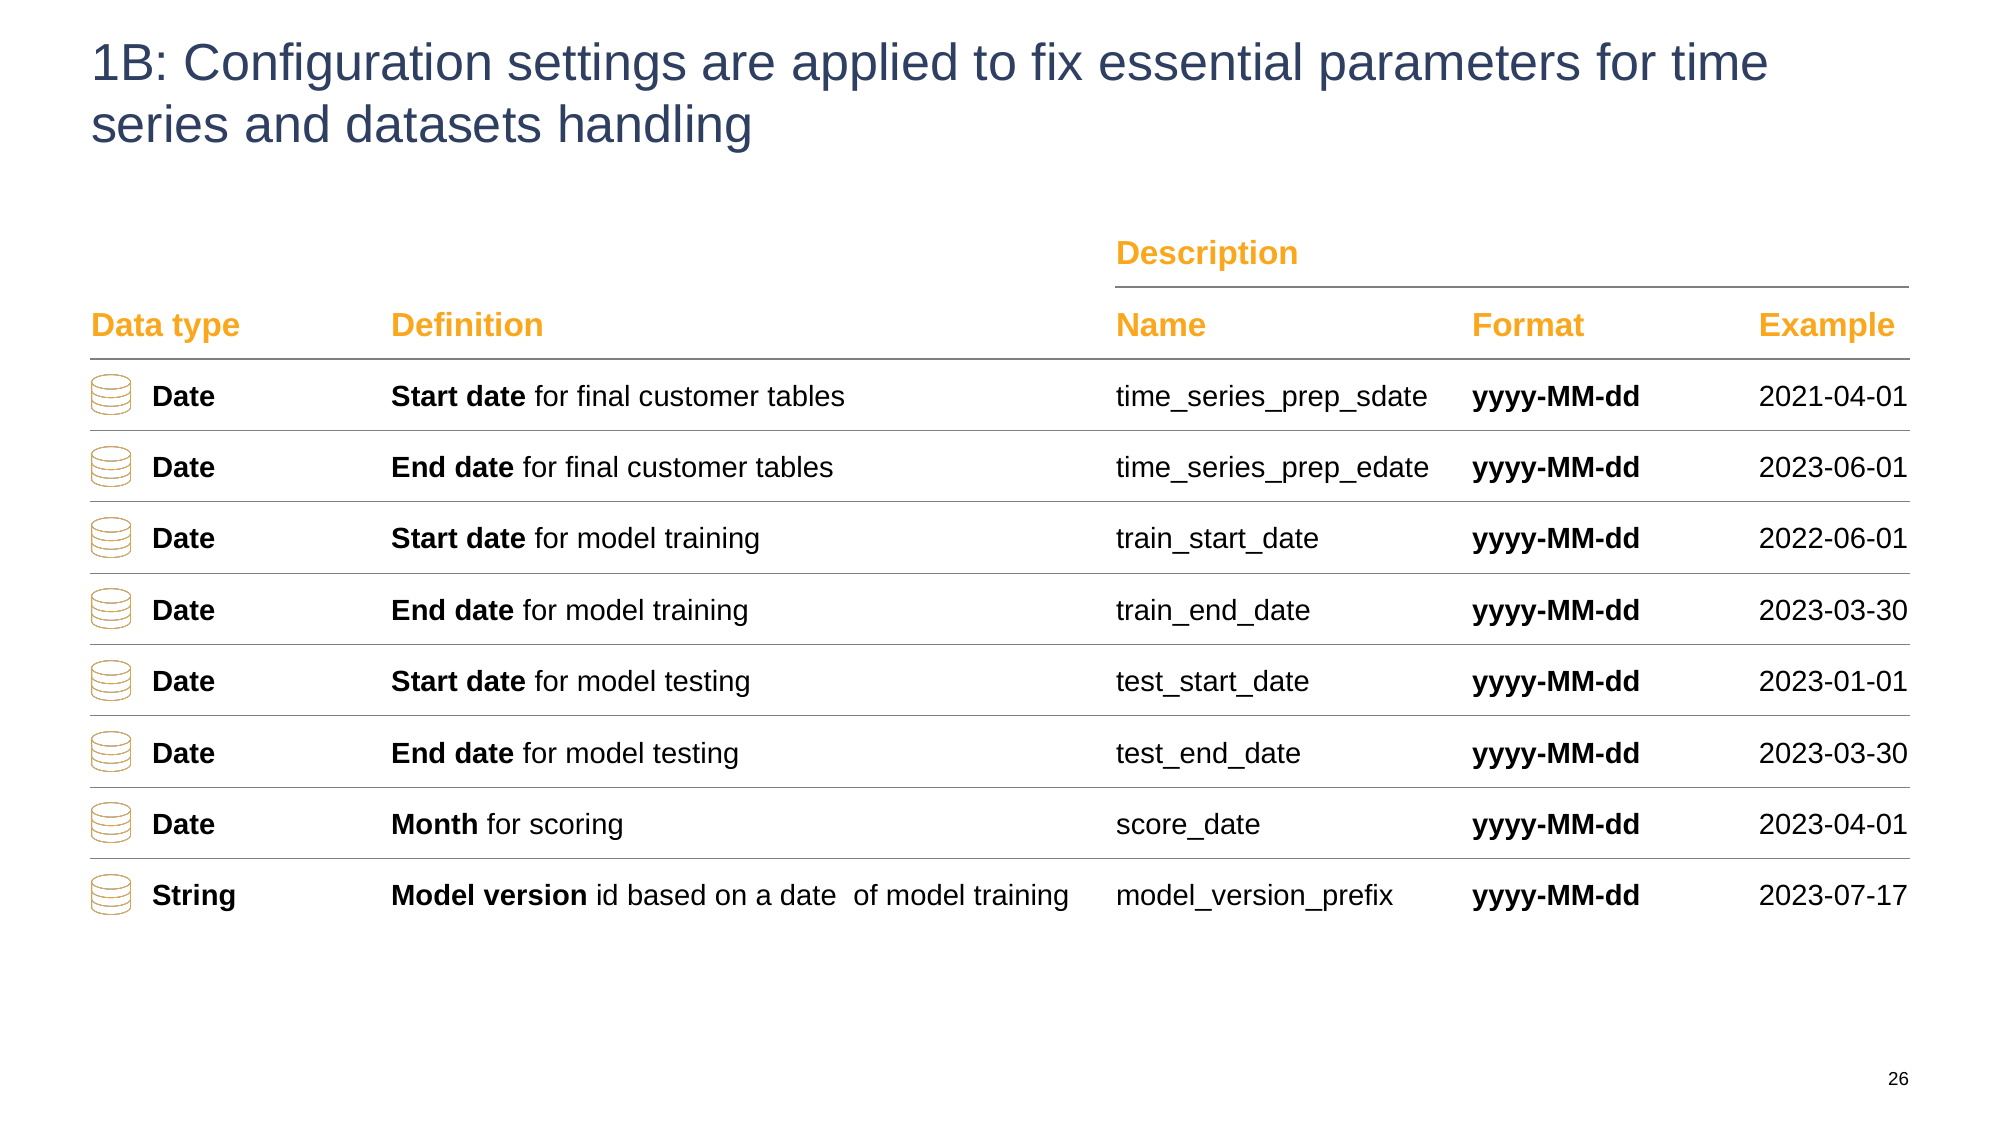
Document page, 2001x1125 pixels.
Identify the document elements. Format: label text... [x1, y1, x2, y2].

text_box Date [152, 733, 318, 769]
text_box yyyy-MM-dd [1472, 733, 1722, 769]
text_box 2023-07-17 [1758, 876, 1909, 912]
text_box train_end_date [1116, 591, 1436, 627]
text_box yyyy-MM-dd [1472, 591, 1722, 627]
text_box Start date for model training [391, 519, 1079, 555]
text_box Format [1472, 303, 1722, 344]
text_box time_series_prep_edate [1116, 448, 1436, 484]
text_box 2023-01-01 [1758, 662, 1909, 698]
text_box Name [1116, 303, 1436, 344]
text_box Start date for model testing [391, 662, 1079, 698]
text_box Date [152, 662, 318, 698]
picture [90, 588, 131, 629]
text_box String [152, 876, 318, 912]
text_box yyyy-MM-dd [1472, 448, 1722, 484]
text_box yyyy-MM-dd [1472, 519, 1722, 555]
text_box yyyy-MM-dd [1472, 805, 1722, 841]
title 1B: Configuration settings are applied to fix essential parameters for time series and datasets handling [91, 28, 1909, 217]
text_box Date [152, 519, 318, 555]
text_box Example [1758, 303, 1909, 344]
picture [90, 446, 131, 487]
text_box 2023-04-01 [1758, 805, 1909, 841]
text_box 2023-03-30 [1758, 733, 1909, 769]
text_box yyyy-MM-dd [1472, 876, 1722, 912]
text_box test_start_date [1116, 662, 1436, 698]
text_box Data type [90, 303, 355, 344]
text_box 2023-06-01 [1758, 448, 1909, 484]
text_box End date for model testing [391, 733, 1079, 769]
picture [90, 731, 131, 772]
text_box End date for final customer tables [391, 448, 1079, 484]
text_box Date [152, 805, 318, 841]
picture [90, 374, 131, 415]
text_box Definition [391, 303, 1079, 344]
picture [90, 802, 131, 843]
text_box yyyy-MM-dd [1472, 377, 1722, 413]
text_box test_end_date [1116, 733, 1436, 769]
text_box model_version_prefix [1116, 876, 1436, 912]
text_box 2022-06-01 [1758, 519, 1909, 555]
text_box time_series_prep_sdate [1116, 377, 1436, 413]
text_box 2023-03-30 [1758, 591, 1909, 627]
text_box Date [152, 591, 318, 627]
text_box End date for model training [391, 591, 1079, 627]
text_box Description [1115, 231, 1909, 272]
text_box Date [152, 377, 318, 413]
text_box 2021-04-01 [1758, 377, 1909, 413]
text_box Model version id based on a date of model training [391, 876, 1079, 912]
picture [90, 660, 131, 701]
text_box score_date [1116, 805, 1436, 841]
text_box yyyy-MM-dd [1472, 662, 1722, 698]
text_box Date [152, 448, 318, 484]
picture [90, 517, 131, 558]
text_box Start date for final customer tables [391, 377, 1079, 413]
text_box Month for scoring [391, 805, 1079, 841]
picture [90, 874, 131, 915]
text_box train_start_date [1116, 519, 1436, 555]
